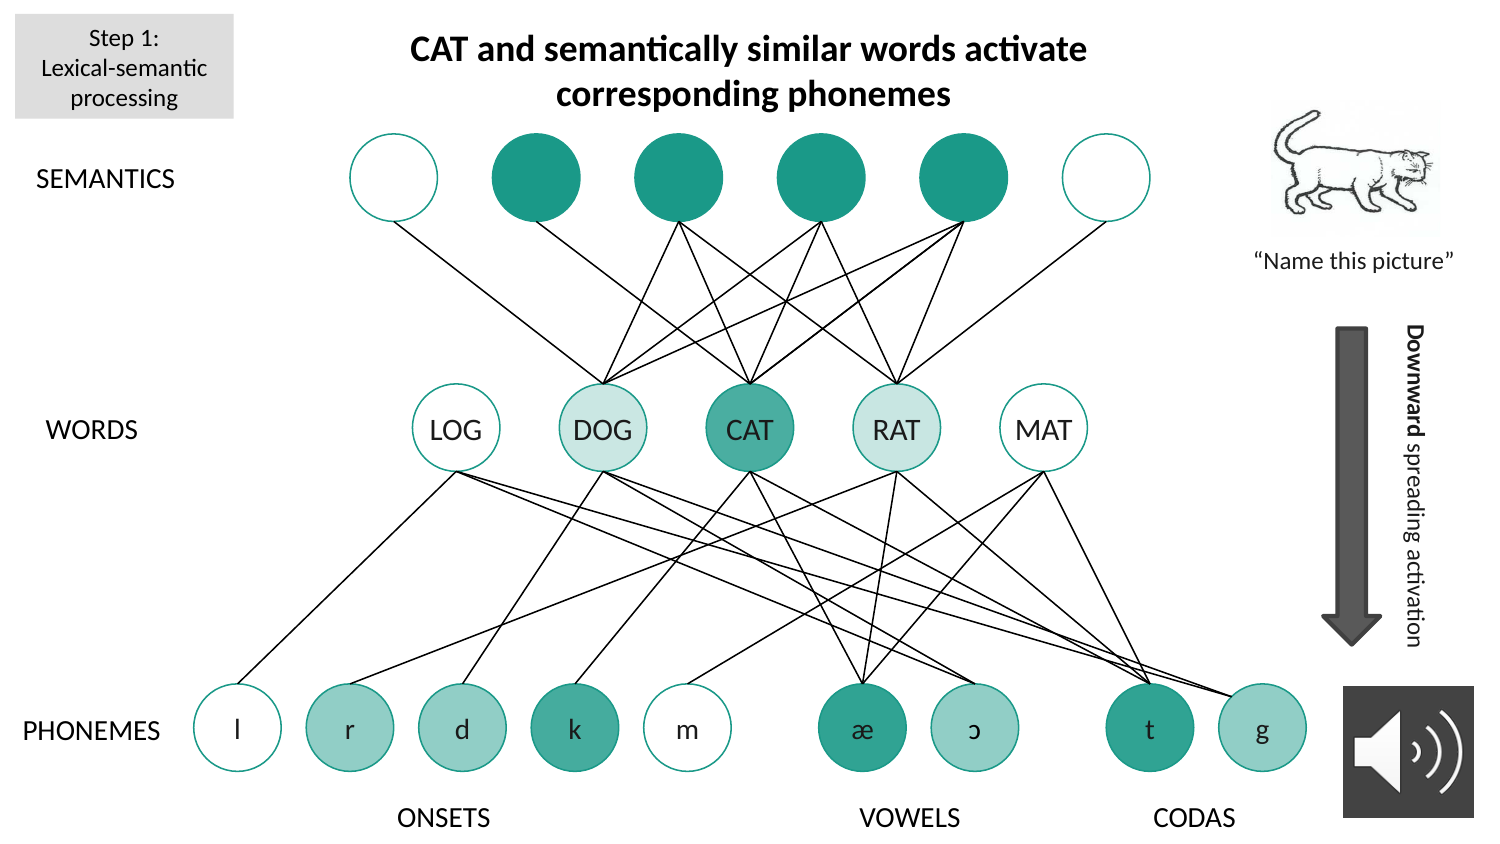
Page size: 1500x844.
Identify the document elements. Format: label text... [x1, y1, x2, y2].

text_box [1323, 328, 1381, 645]
text_box “Name this picture” [1217, 236, 1491, 282]
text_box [862, 471, 1041, 685]
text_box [968, 221, 1107, 385]
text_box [749, 471, 858, 685]
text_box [455, 471, 598, 697]
picture [1341, 685, 1476, 819]
text_box VOWELS [844, 790, 978, 841]
picture [1269, 99, 1441, 238]
text_box ONSETS [382, 790, 507, 841]
text_box Step 1: Lexical-semantic processing [15, 13, 234, 119]
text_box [193, 683, 1307, 772]
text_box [393, 221, 598, 385]
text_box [1043, 471, 1151, 685]
text_box PHONEMES [7, 703, 178, 754]
text_box WORDS [30, 402, 155, 453]
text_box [349, 471, 451, 685]
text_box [749, 221, 894, 385]
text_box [237, 471, 347, 685]
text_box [412, 391, 1088, 468]
text_box SEMANTICS [20, 152, 192, 203]
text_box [602, 221, 747, 385]
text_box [349, 133, 1151, 222]
text_box CODAS [1138, 790, 1253, 841]
text_box Downward spreading activation [1395, 305, 1441, 668]
text_box CAT and semantically similar words activate corresponding phonemes [201, 16, 1307, 122]
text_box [896, 221, 964, 385]
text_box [602, 471, 1232, 697]
